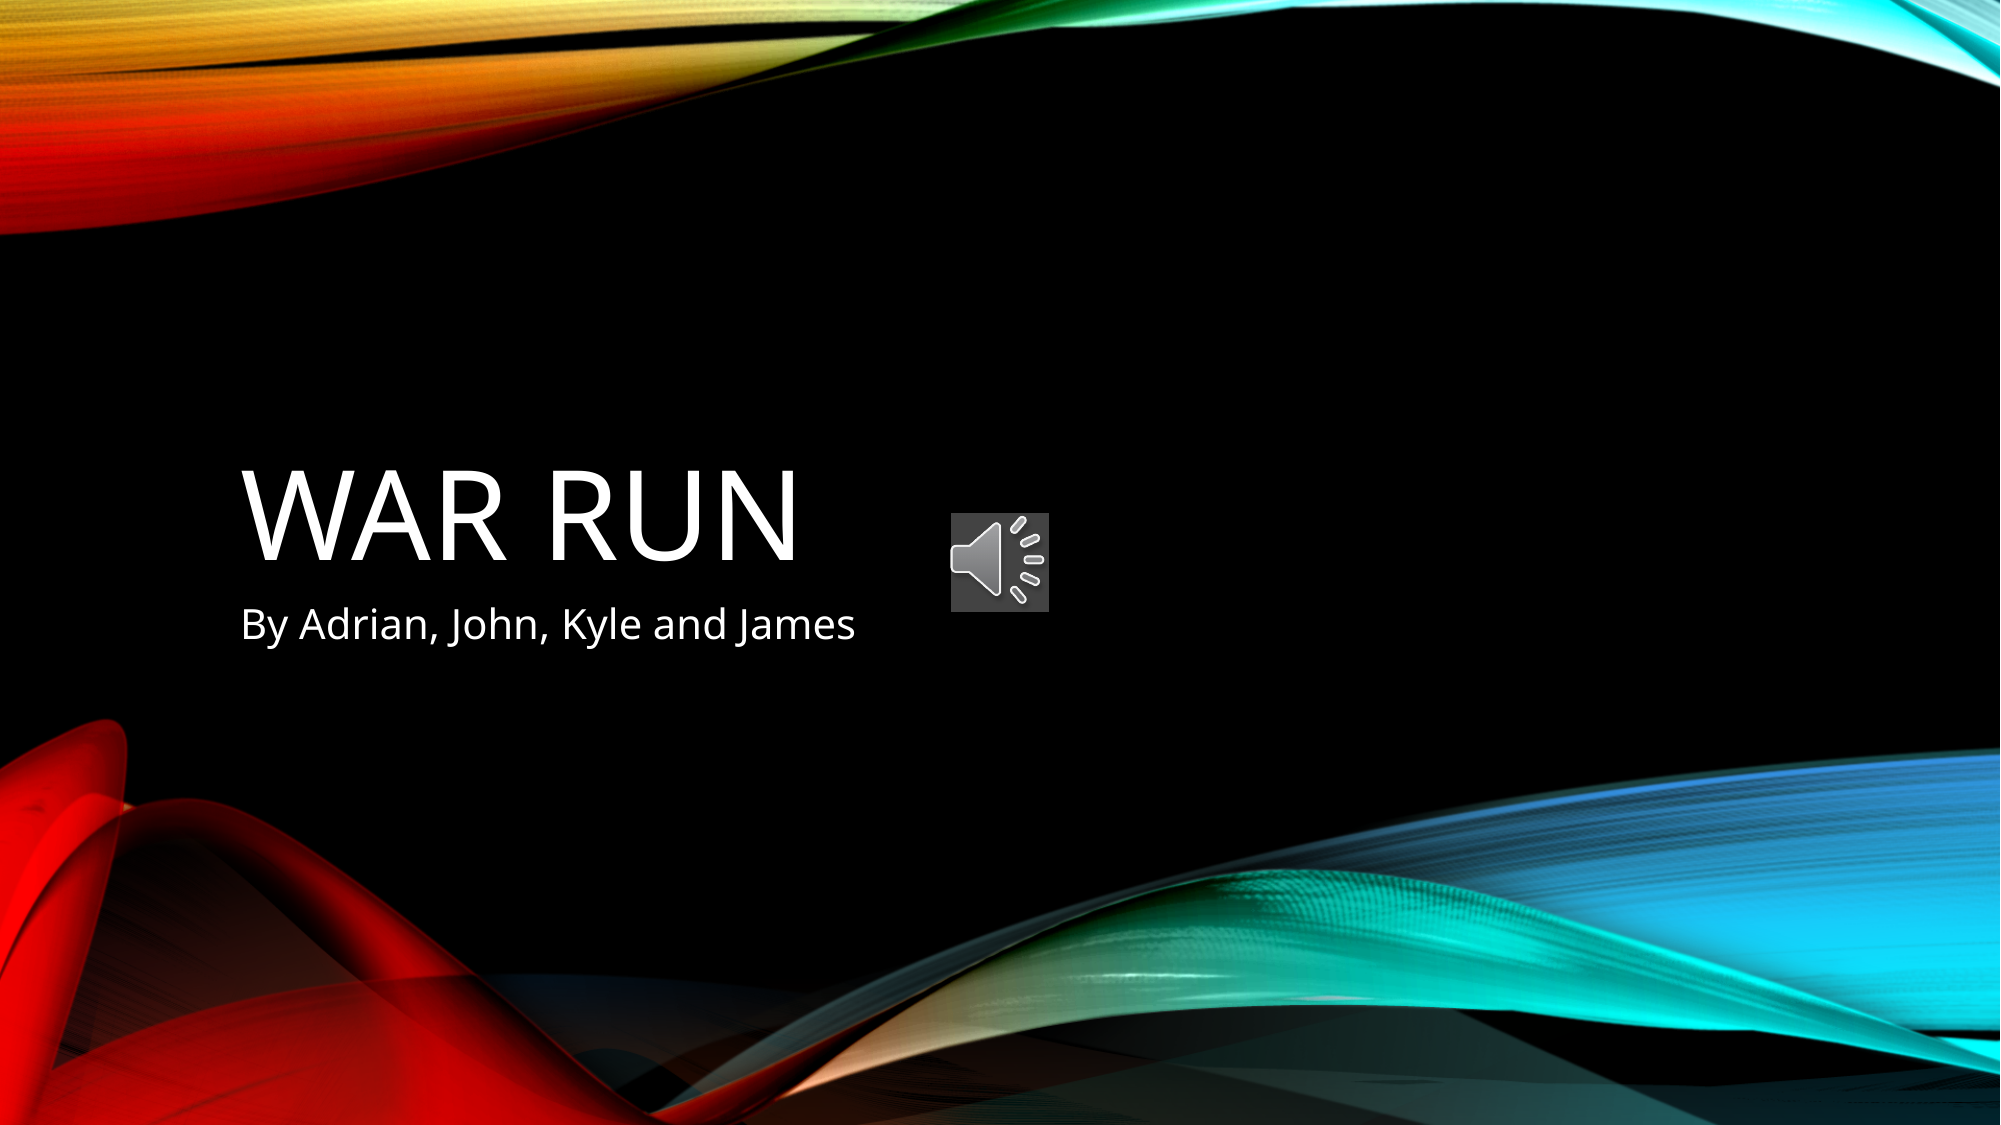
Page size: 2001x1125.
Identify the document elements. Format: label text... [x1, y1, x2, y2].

title war run [225, 295, 1775, 595]
picture [0, 0, 2000, 237]
picture [949, 512, 1051, 613]
subtitle By Adrian, John, Kyle and James [225, 595, 1775, 709]
picture [0, 717, 2000, 1125]
